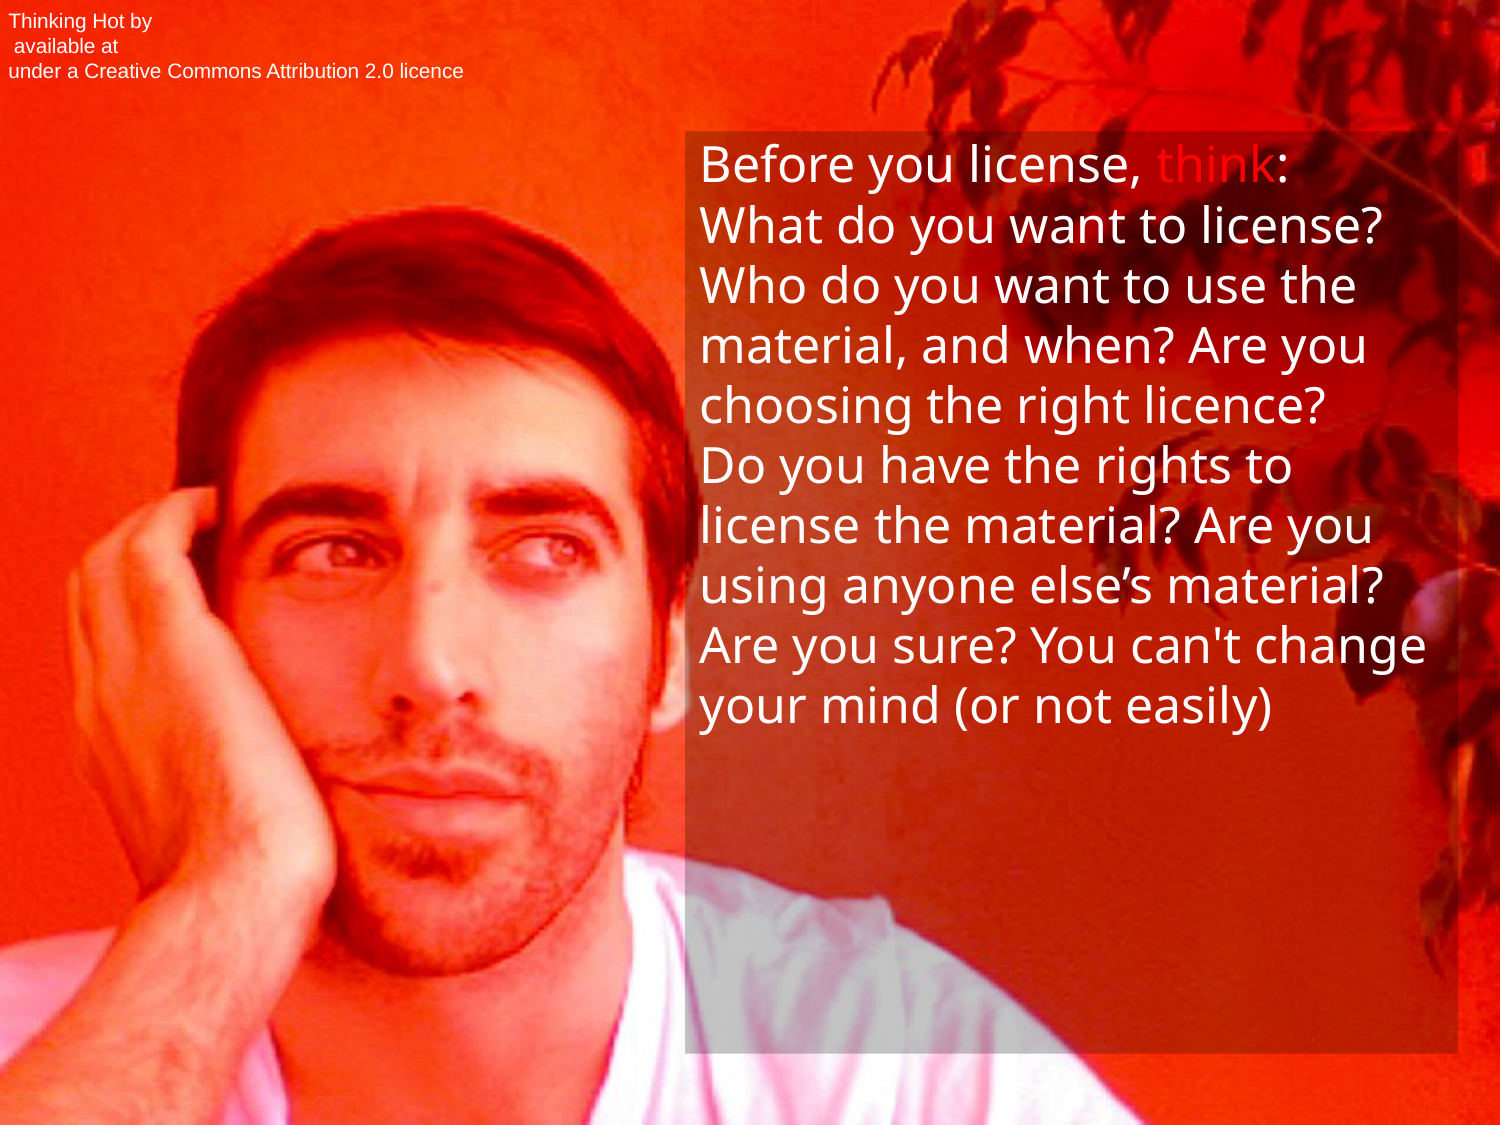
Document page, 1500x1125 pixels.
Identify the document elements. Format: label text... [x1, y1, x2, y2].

text_box Thinking Hot by available at under a Creative Commons Attribution 2.0 licence [0, 0, 599, 91]
text_box Before you license, think: What do you want to license? Who do you want to use the material, and when? Are you choosing the right licence? Do you have the rights to license the material? Are you using anyone else’s material? Are you sure? You can't change your mind (or not easily) [685, 131, 1459, 1054]
picture [0, 0, 1500, 1125]
